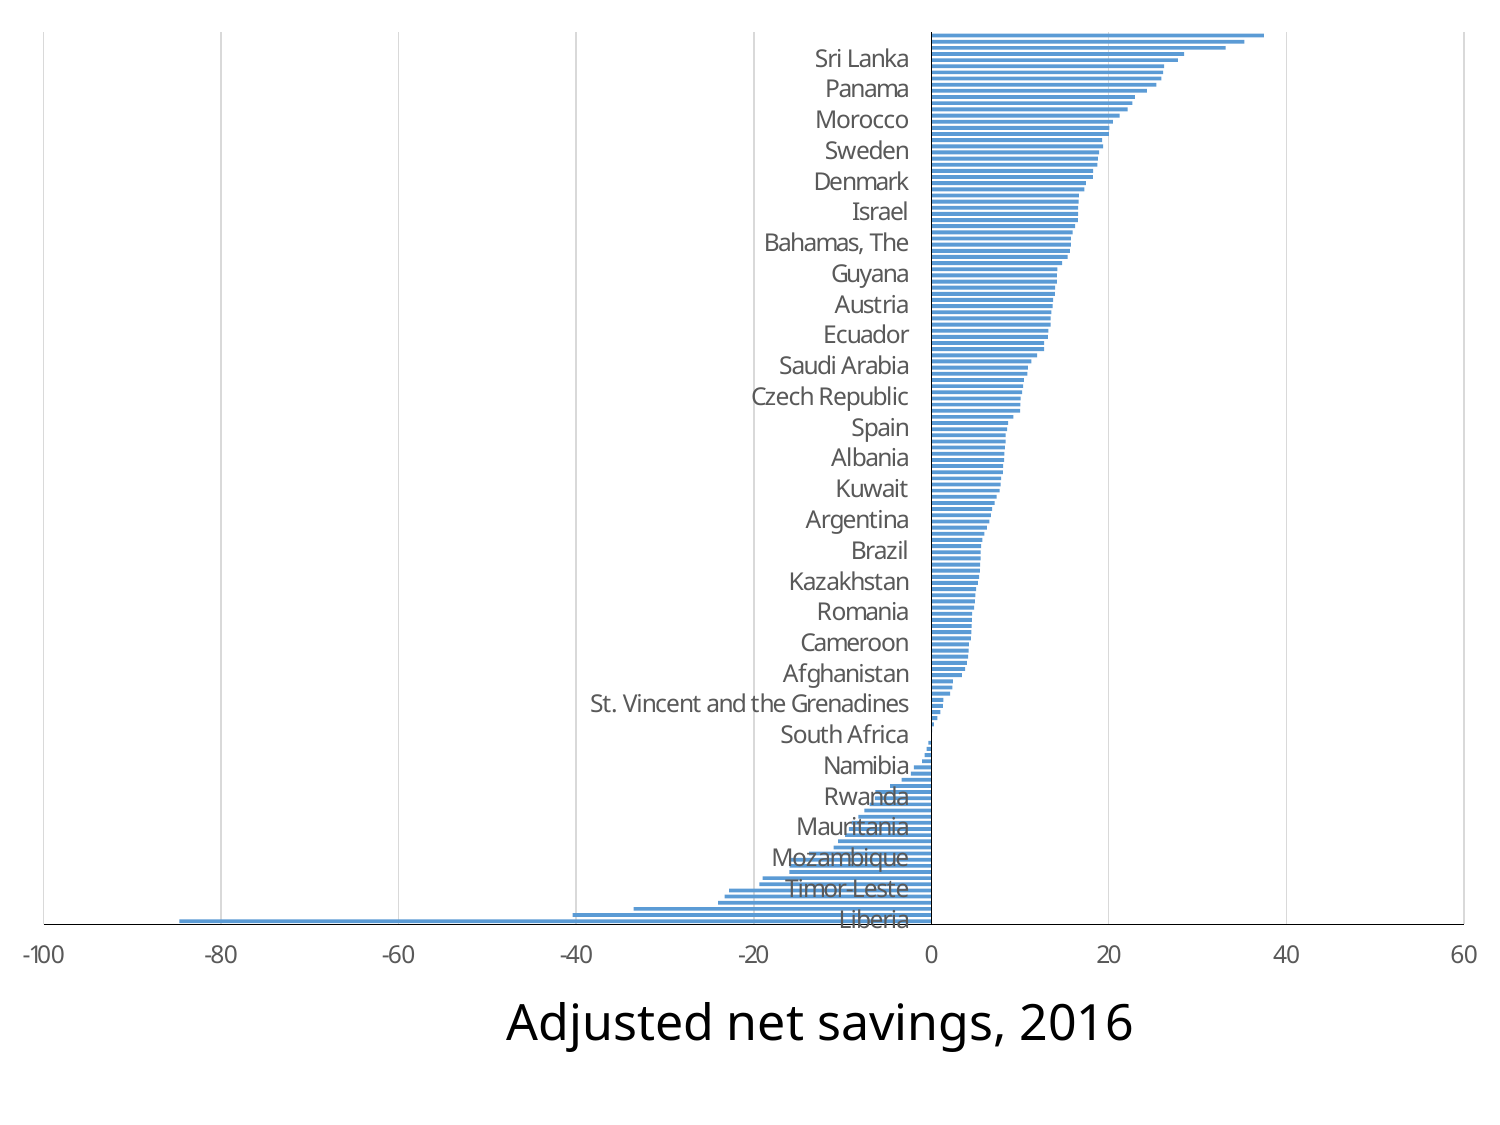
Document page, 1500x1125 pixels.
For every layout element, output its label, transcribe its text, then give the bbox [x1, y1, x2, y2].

picture [0, 0, 1500, 984]
text_box Adjusted net savings, 2016 [491, 992, 1149, 1058]
